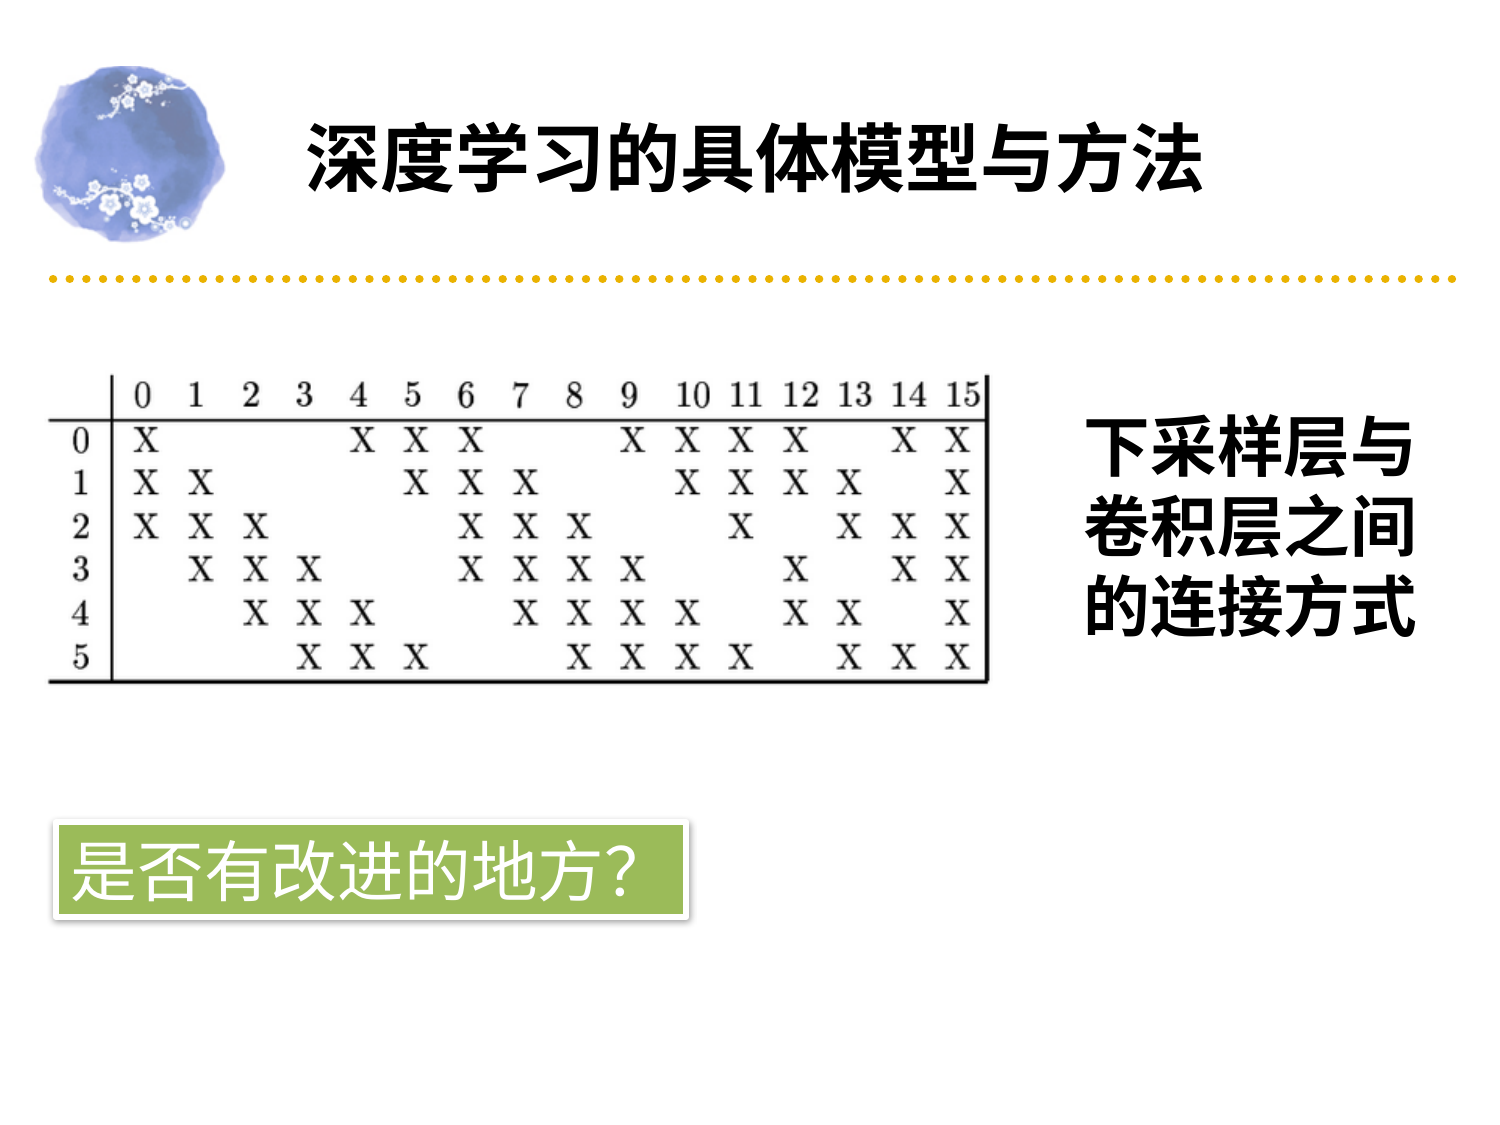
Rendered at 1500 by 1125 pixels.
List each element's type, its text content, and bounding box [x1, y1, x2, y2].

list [17, 337, 1021, 709]
title 深度学习的具体模型与方法 [265, 115, 1247, 199]
picture [29, 66, 232, 248]
text_box 是否有改进的地方？ [53, 819, 689, 920]
text_box 下采样层与卷积层之间的连接方式 [1068, 397, 1441, 652]
